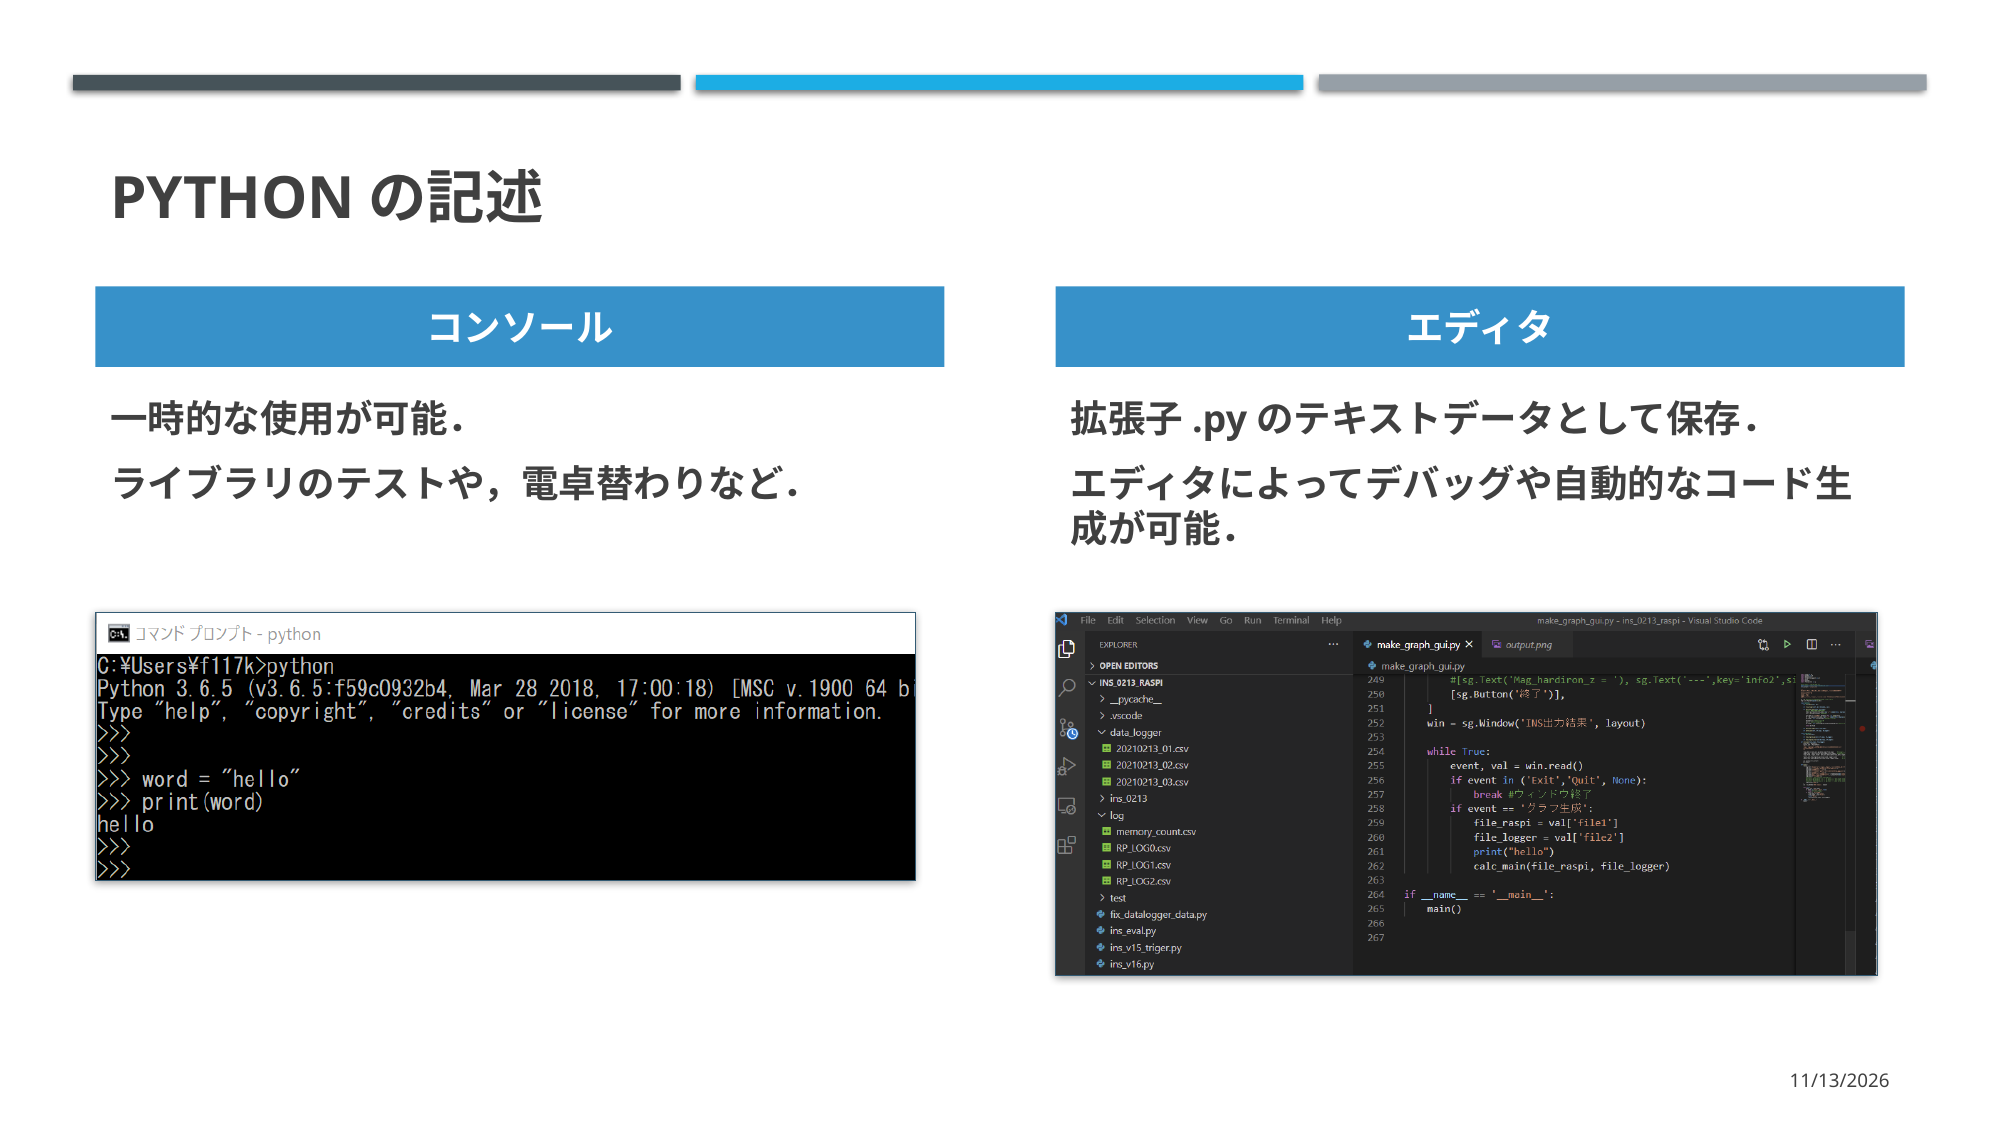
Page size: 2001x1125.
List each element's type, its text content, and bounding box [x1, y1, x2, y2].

text_box エディタ [1054, 284, 1906, 369]
text_box 拡張子.pyのテキストデータとして保存． エディタによってデバッグや自動的なコード生成が可能． [1055, 387, 1905, 774]
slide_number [1437, 1051, 1905, 1112]
text_box 一時的な使用が可能． ライブラリのテストや，電卓替わりなど． [95, 387, 916, 609]
picture [1055, 611, 1878, 976]
text_box コンソール [93, 284, 946, 369]
title Pythonの記述 [95, 43, 1905, 239]
picture [94, 611, 916, 881]
